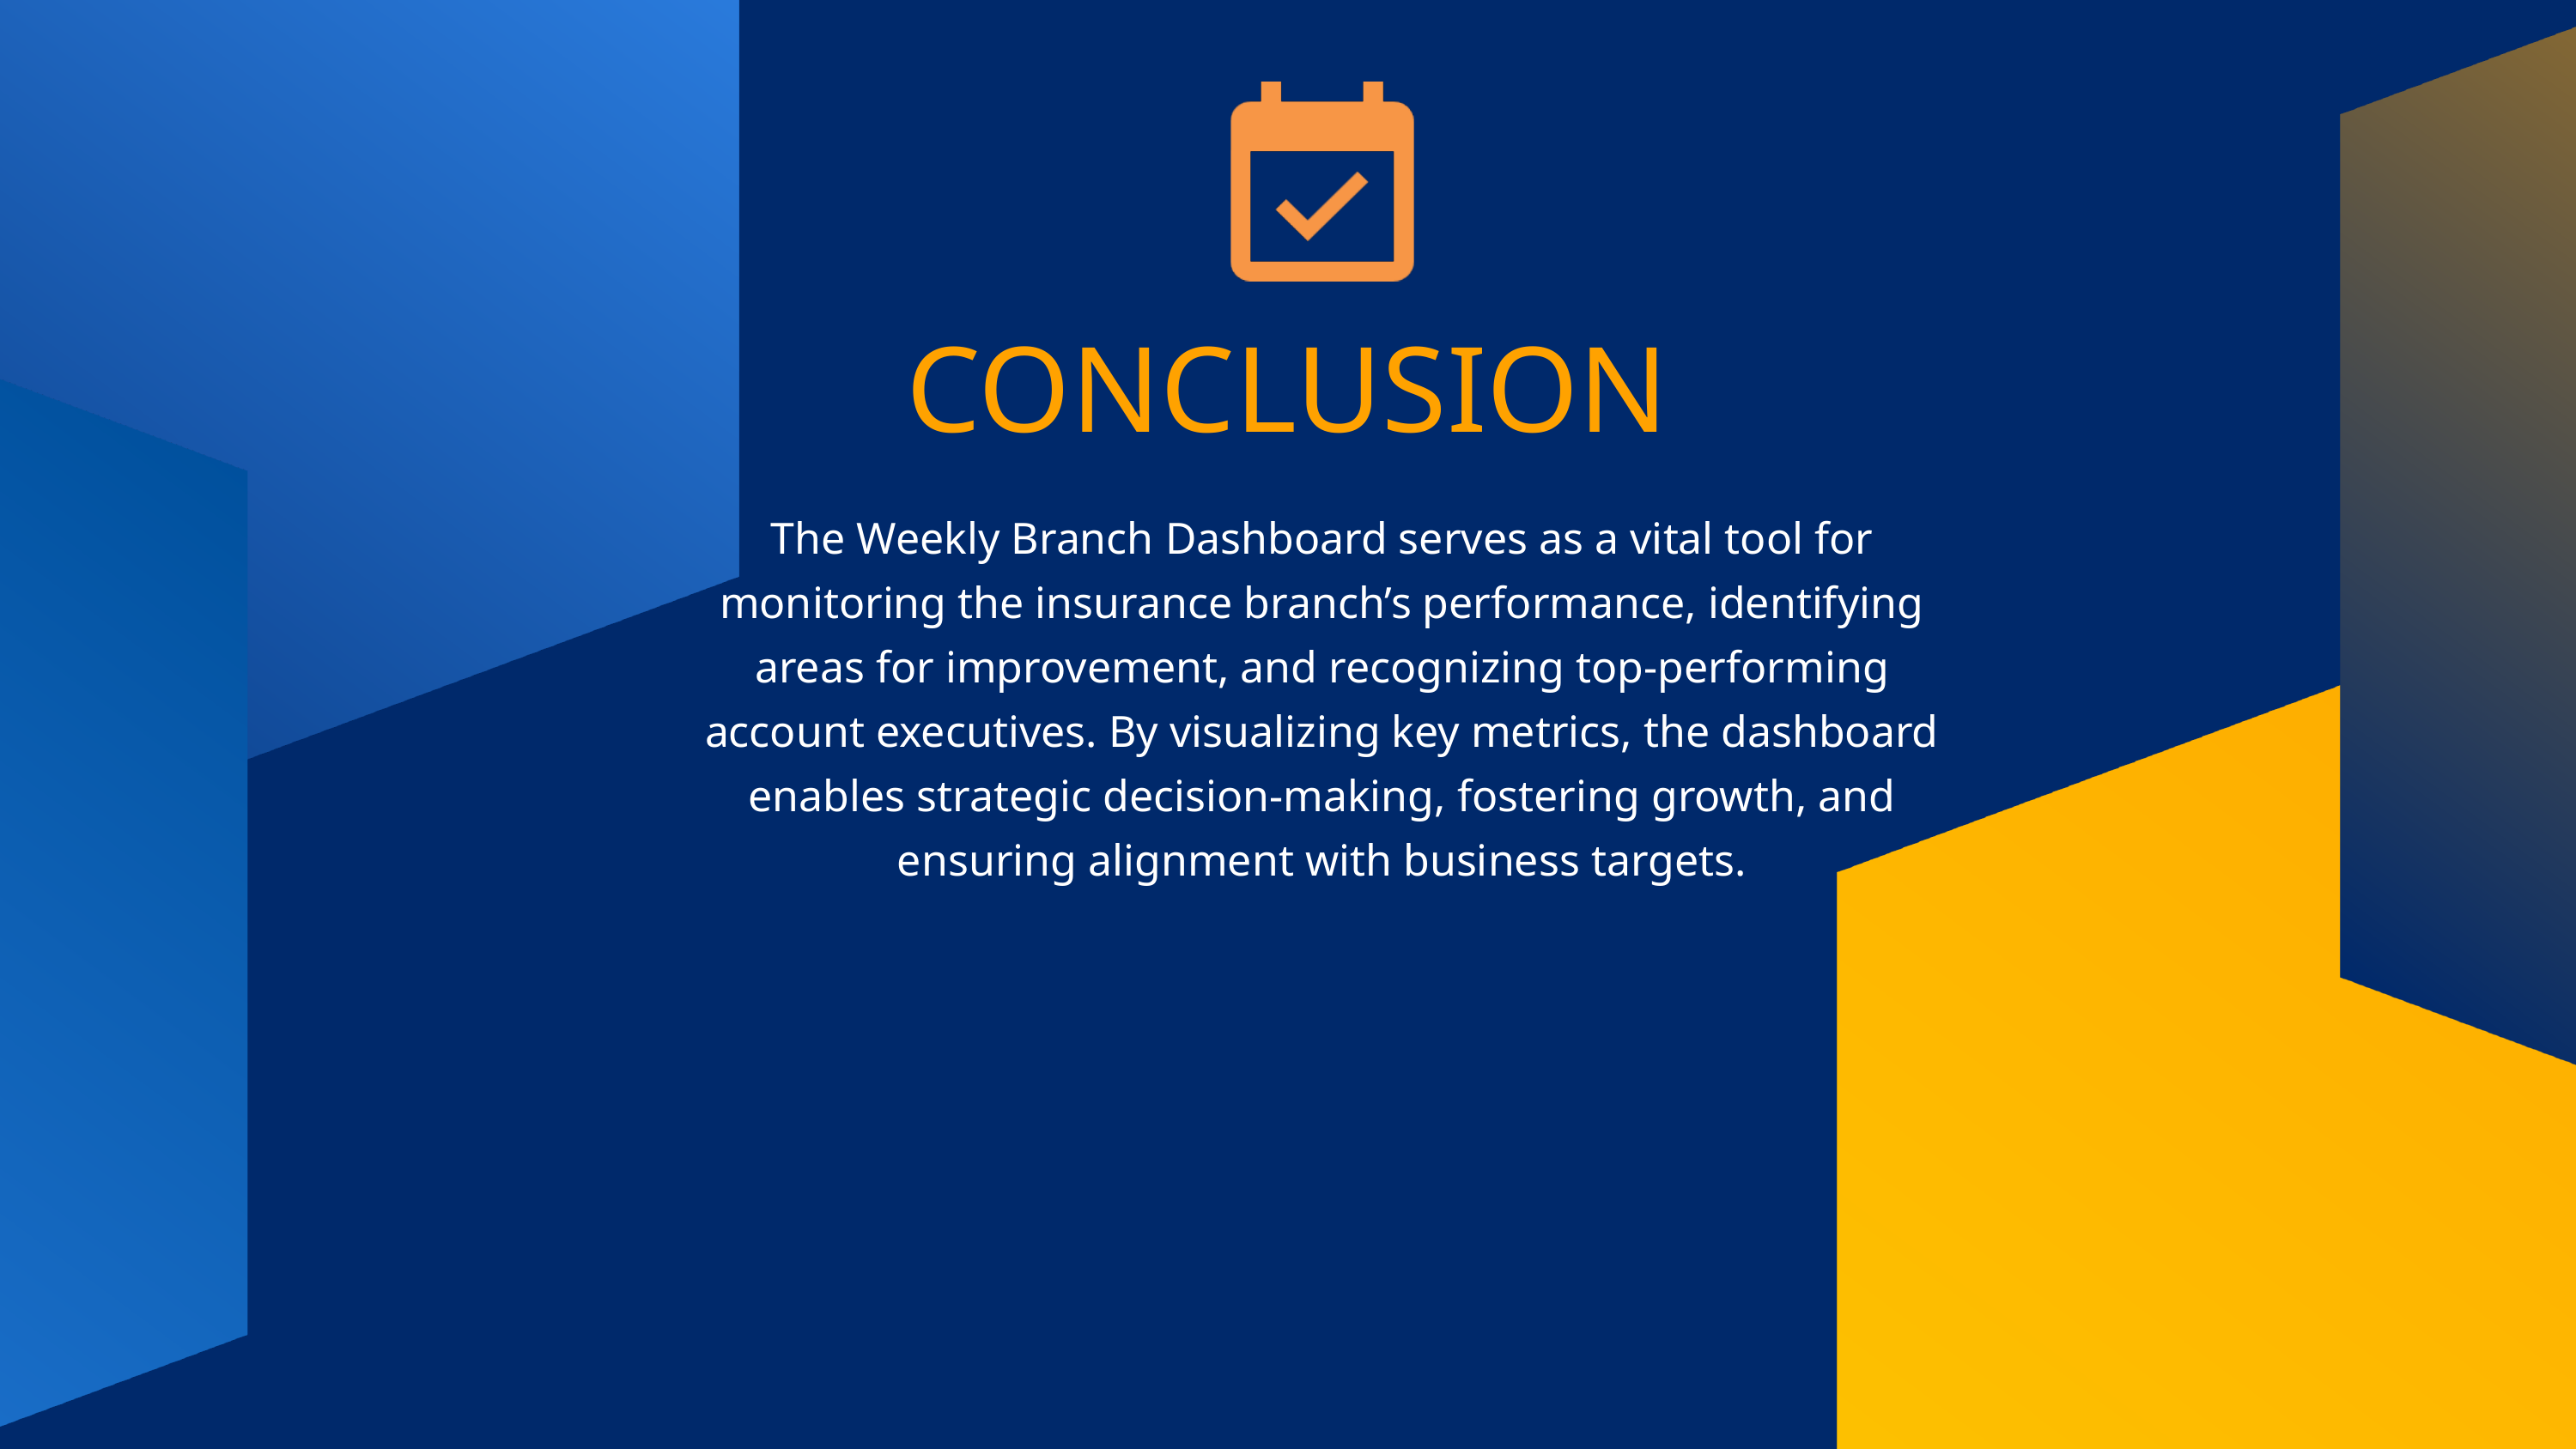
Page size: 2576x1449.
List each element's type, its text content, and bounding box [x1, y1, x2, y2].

text_box [1230, 82, 1414, 282]
text_box [1837, 545, 2576, 1449]
text_box [2340, 0, 2576, 1304]
text_box The Weekly Branch Dashboard serves as a vital tool for monitoring the insurance branch’s performance, identifying areas for improvement, and recognizing top-performing account executives. By visualizing key metrics, the dashboard enables strategic decision-making, fostering growth, and ensuring alignment with business targets. [682, 498, 1962, 949]
text_box [0, 144, 248, 1449]
text_box [0, 0, 739, 903]
text_box CONCLUSION [591, 366, 1985, 457]
